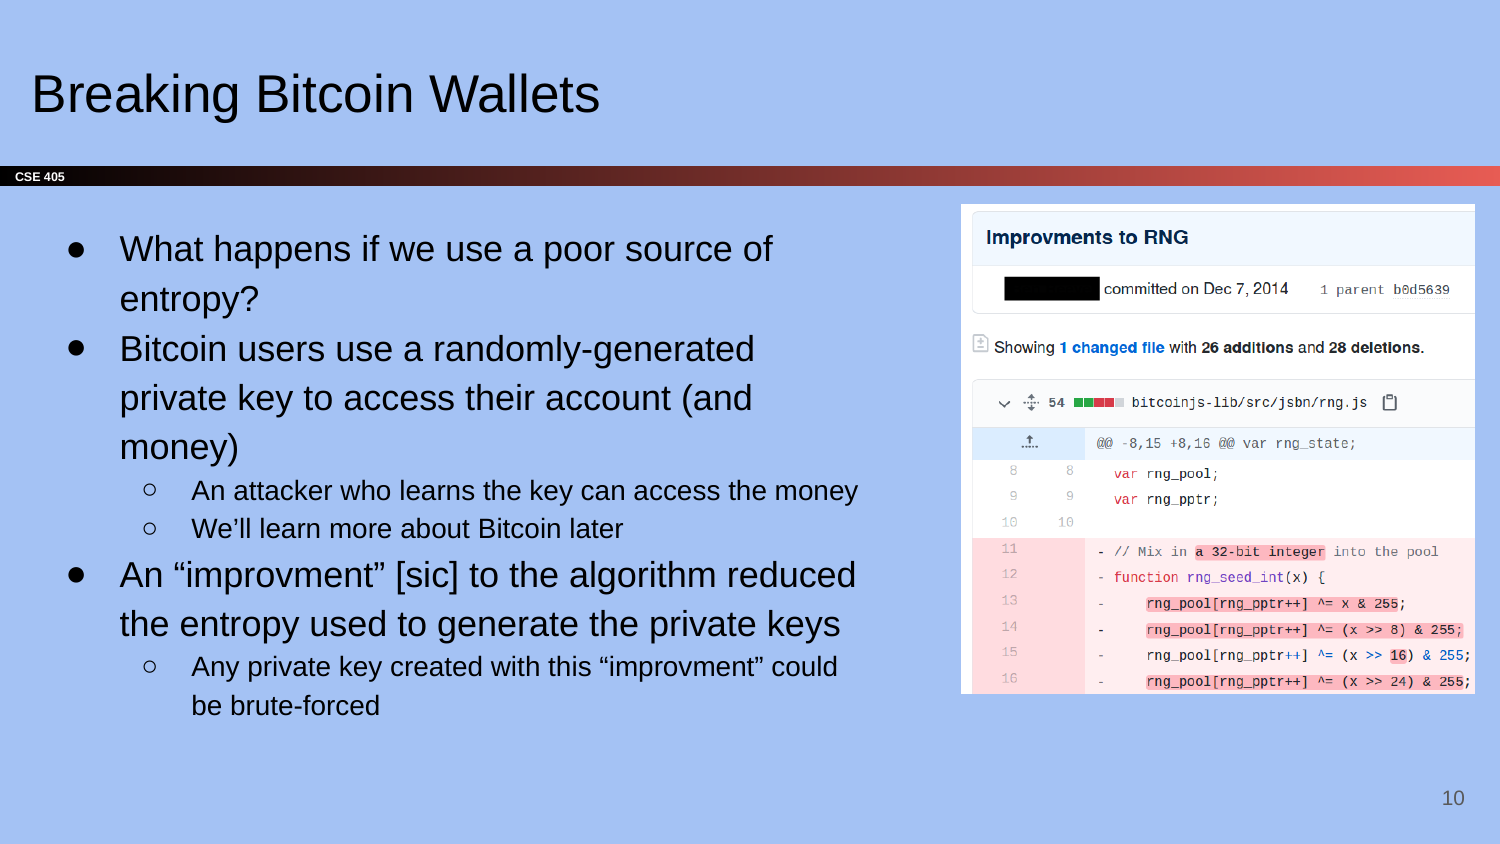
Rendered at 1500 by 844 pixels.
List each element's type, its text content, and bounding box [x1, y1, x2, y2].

title Breaking Bitcoin Wallets [16, 44, 1415, 139]
slide_number ‹#› [1389, 764, 1480, 830]
picture [960, 204, 1476, 695]
list What happens if we use a poor source of entropy? Bitcoin users use a randomly-generated private key to access their account (and money) An attacker who learns the key can access the money We’ll learn more about Bitcoin later An “improvment” [sic] to the algorithm reduced the entropy used to generate the private keys Any private key created with this “improvment” could be brute-forced [32, 204, 877, 823]
